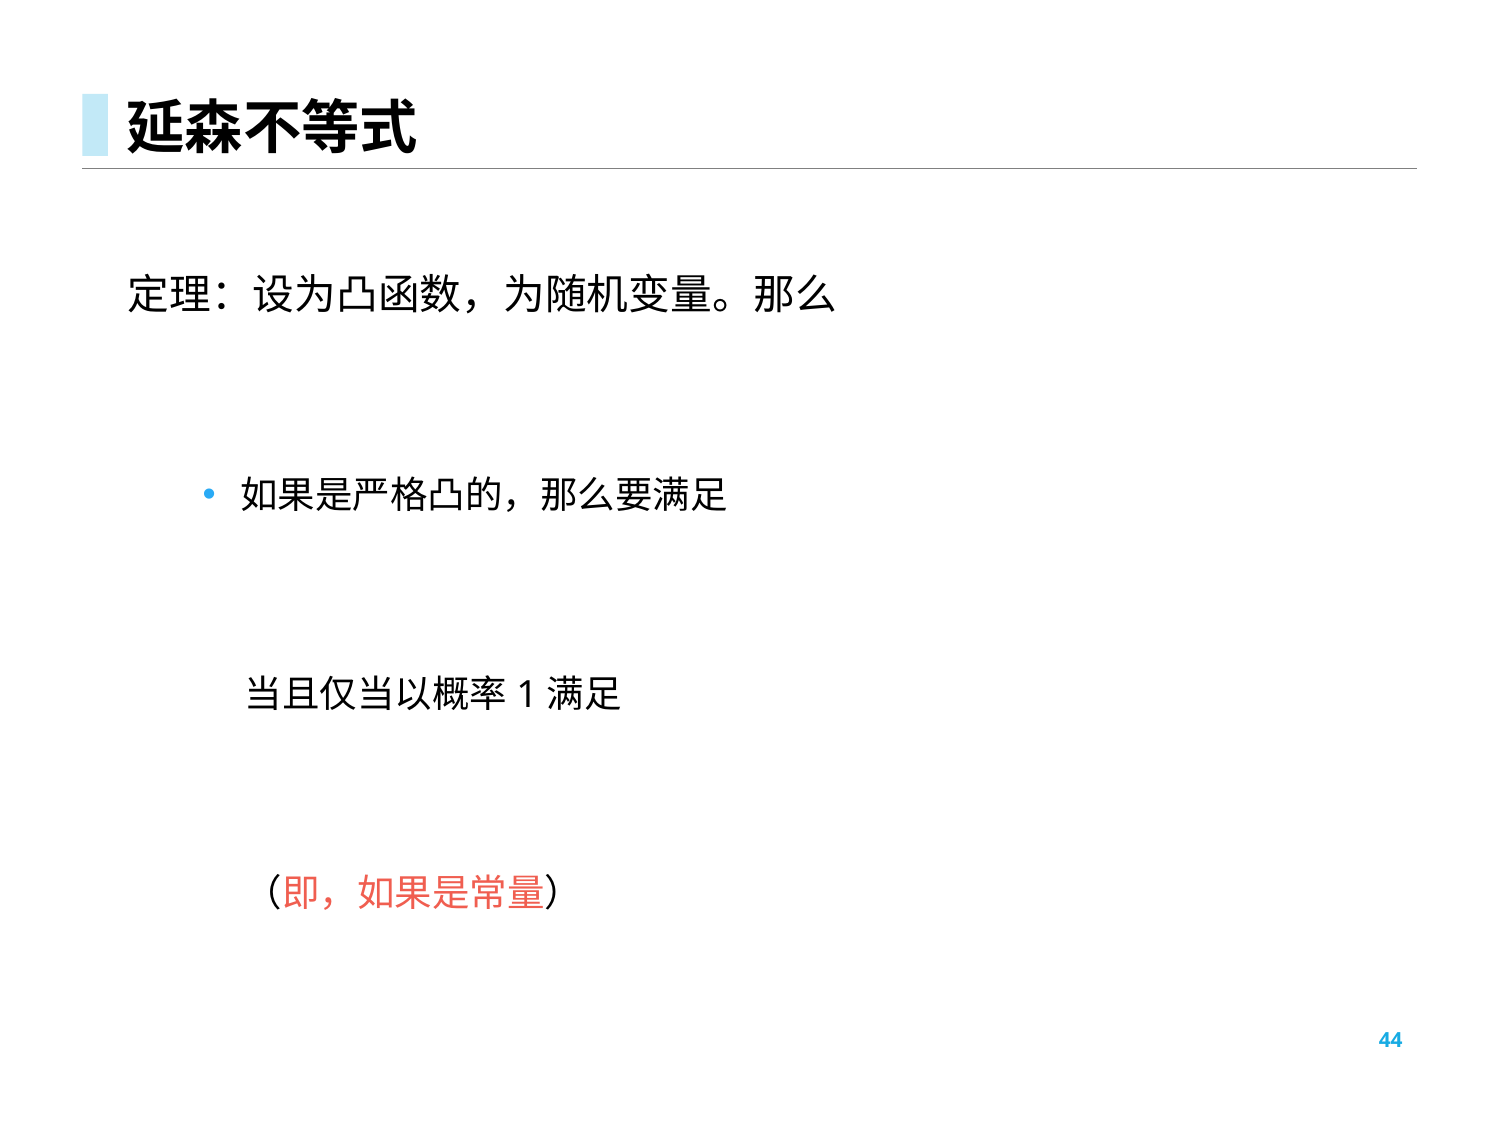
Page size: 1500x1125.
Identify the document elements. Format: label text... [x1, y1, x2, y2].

title 延森不等式 [111, 0, 1447, 169]
slide_number 44 [1059, 1023, 1418, 1058]
